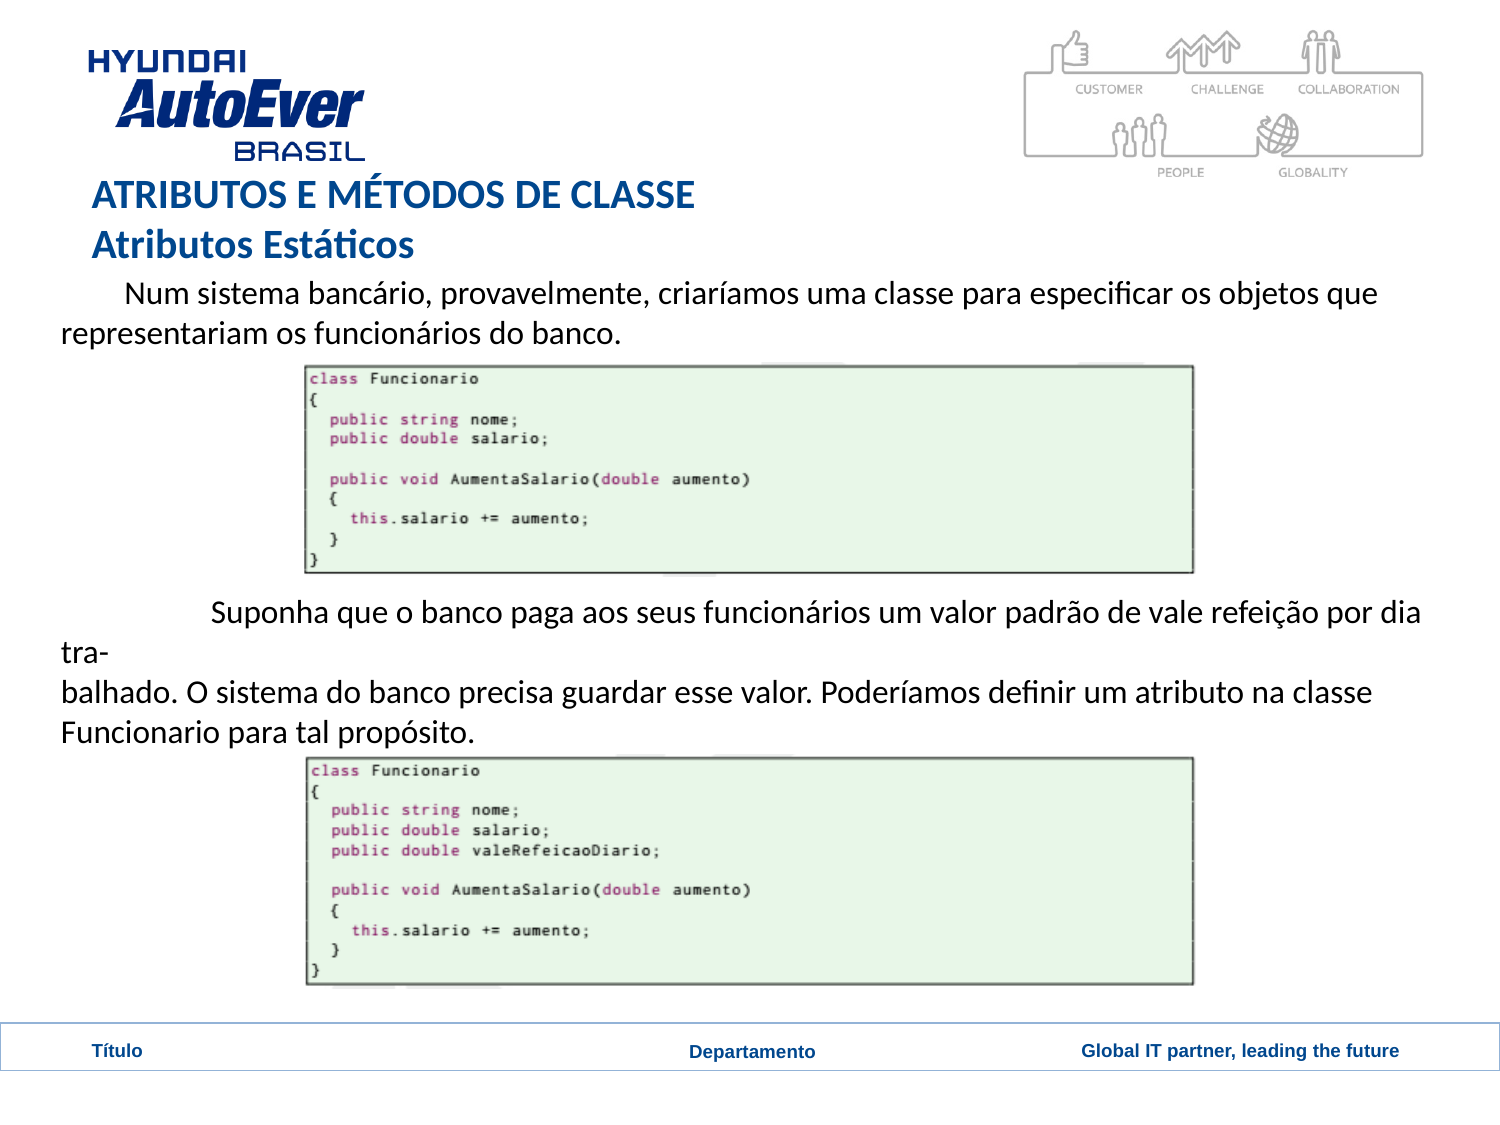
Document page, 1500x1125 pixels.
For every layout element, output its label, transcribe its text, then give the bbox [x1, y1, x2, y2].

list Num sistema bancário, provavelmente, criaríamos uma classe para especificar os objetos que representariam os funcionários do banco. Suponha que o banco paga aos seus funcionários um valor padrão de vale refeição por dia tra- balhado. O sistema do banco precisa guardar esse valor. Poderíamos definir um atributo na classe Funcionario para tal propósito. [45, 263, 1476, 1013]
picture [115, 79, 365, 161]
picture [1022, 23, 1424, 185]
picture [302, 753, 1198, 989]
picture [303, 361, 1197, 577]
picture [88, 50, 349, 78]
title ATRIBUTOS E MÉTODOS DE CLASSE Atributos Estáticos [76, 169, 999, 263]
